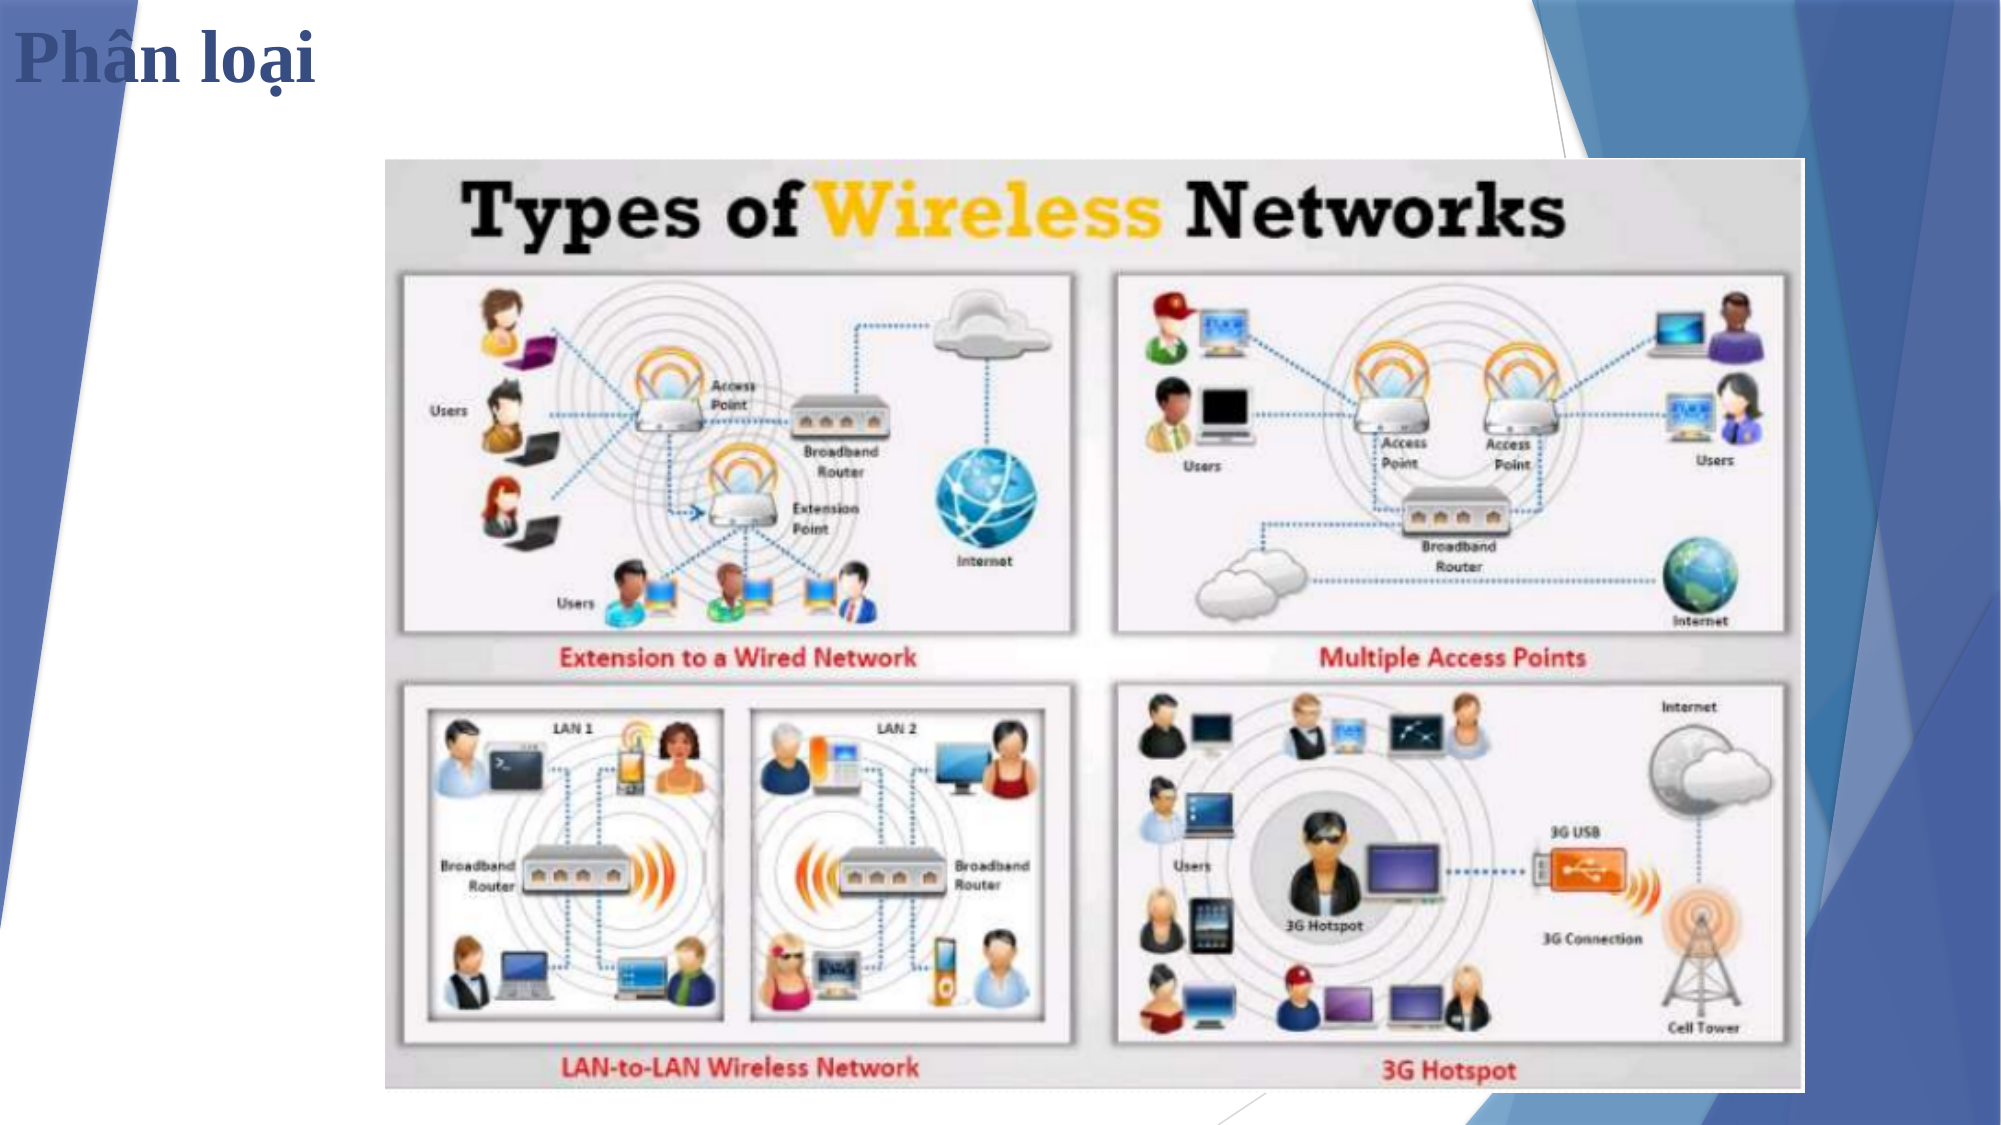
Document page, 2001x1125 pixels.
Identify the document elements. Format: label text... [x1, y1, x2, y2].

text_box Phân loại [0, 0, 2000, 105]
picture [384, 157, 1806, 1093]
